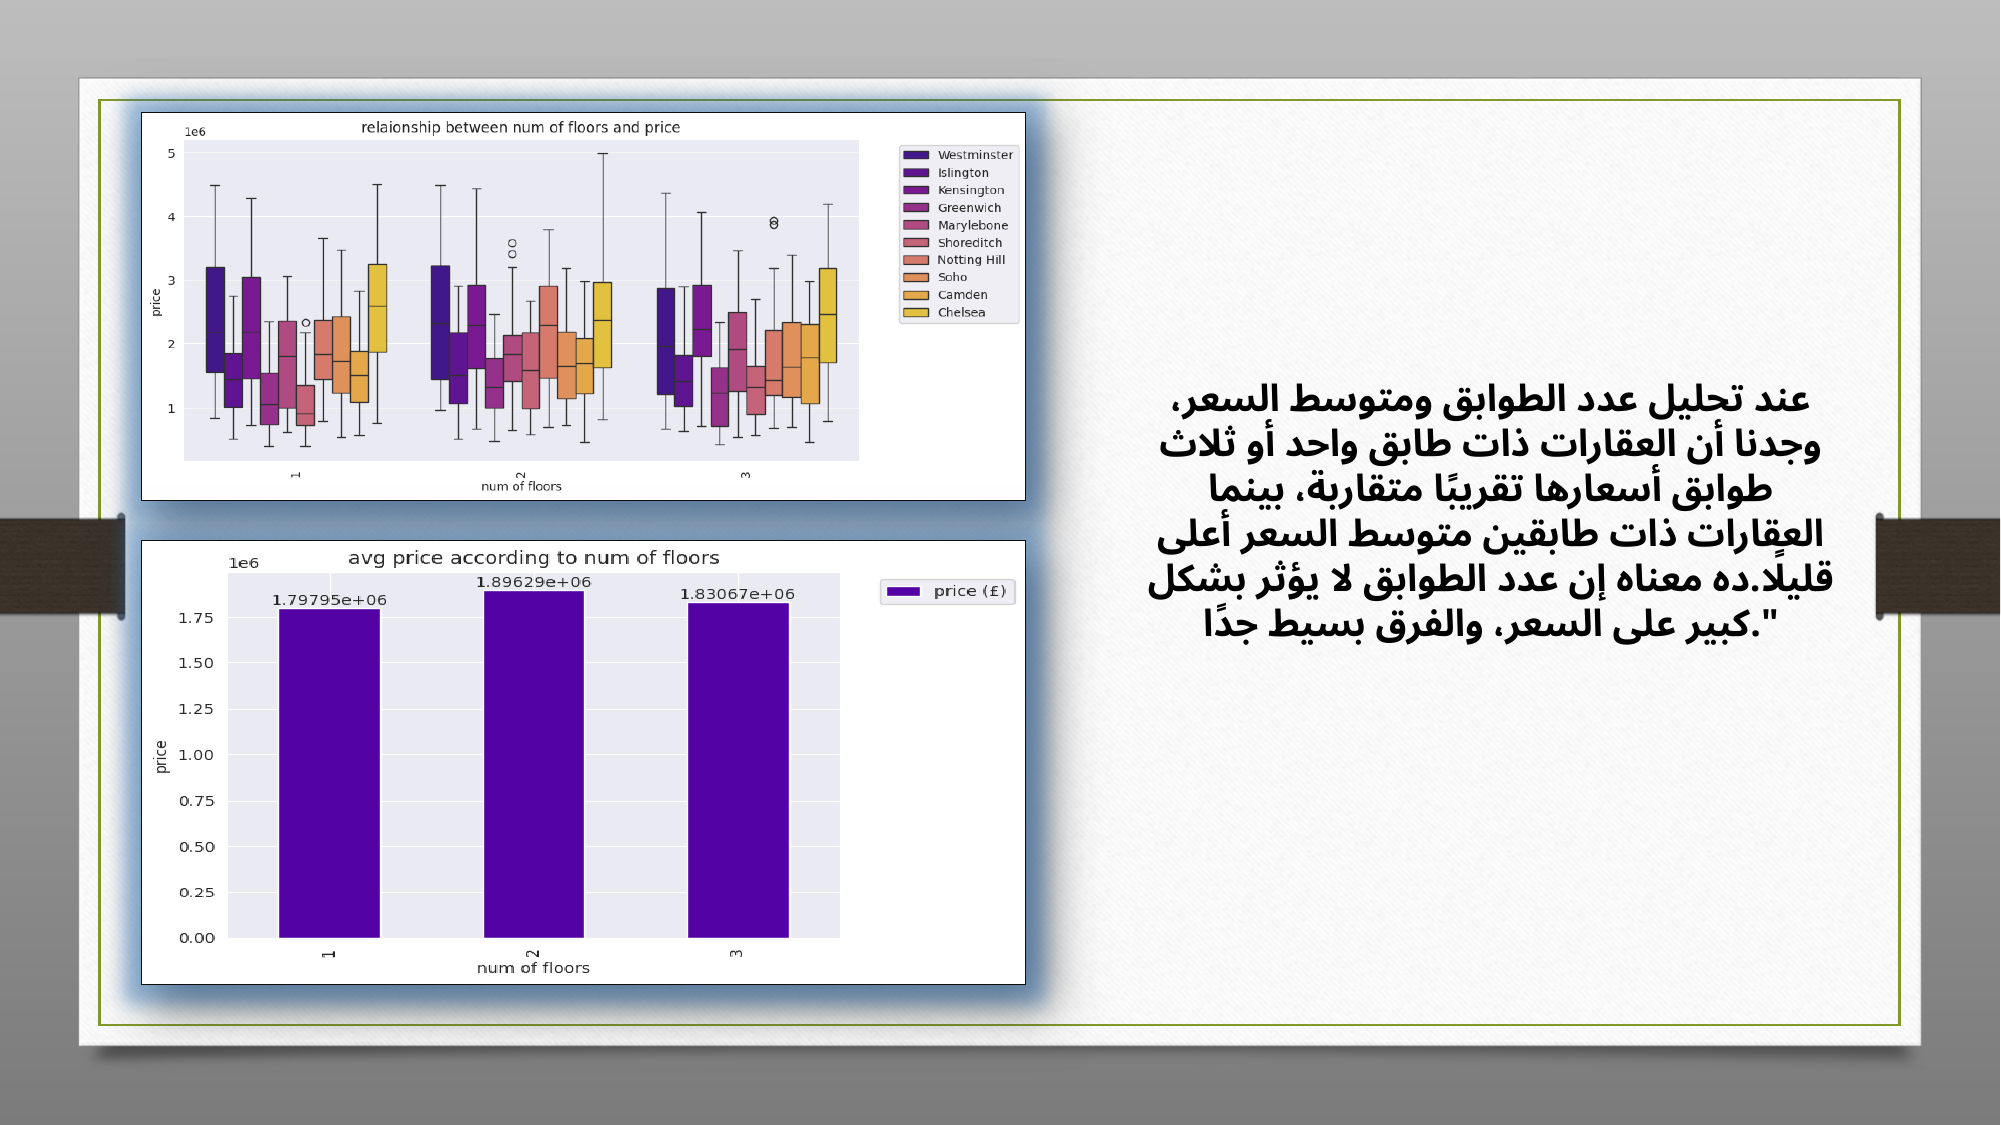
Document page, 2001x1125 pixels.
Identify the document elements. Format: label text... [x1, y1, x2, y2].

text_box عند تحليل عدد الطوابق ومتوسط السعر، وجدنا أن العقارات ذات طابق واحد أو ثلاث طوابق أسعارها تقريبًا متقاربة، بينما العقارات ذات طابقين متوسط السعر أعلى قليلًا.ده معناه إن عدد الطوابق لا يؤثر بشكل كبير على السعر، والفرق بسيط جدًا." [1125, 366, 1857, 651]
picture [0, 0, 2001, 1125]
